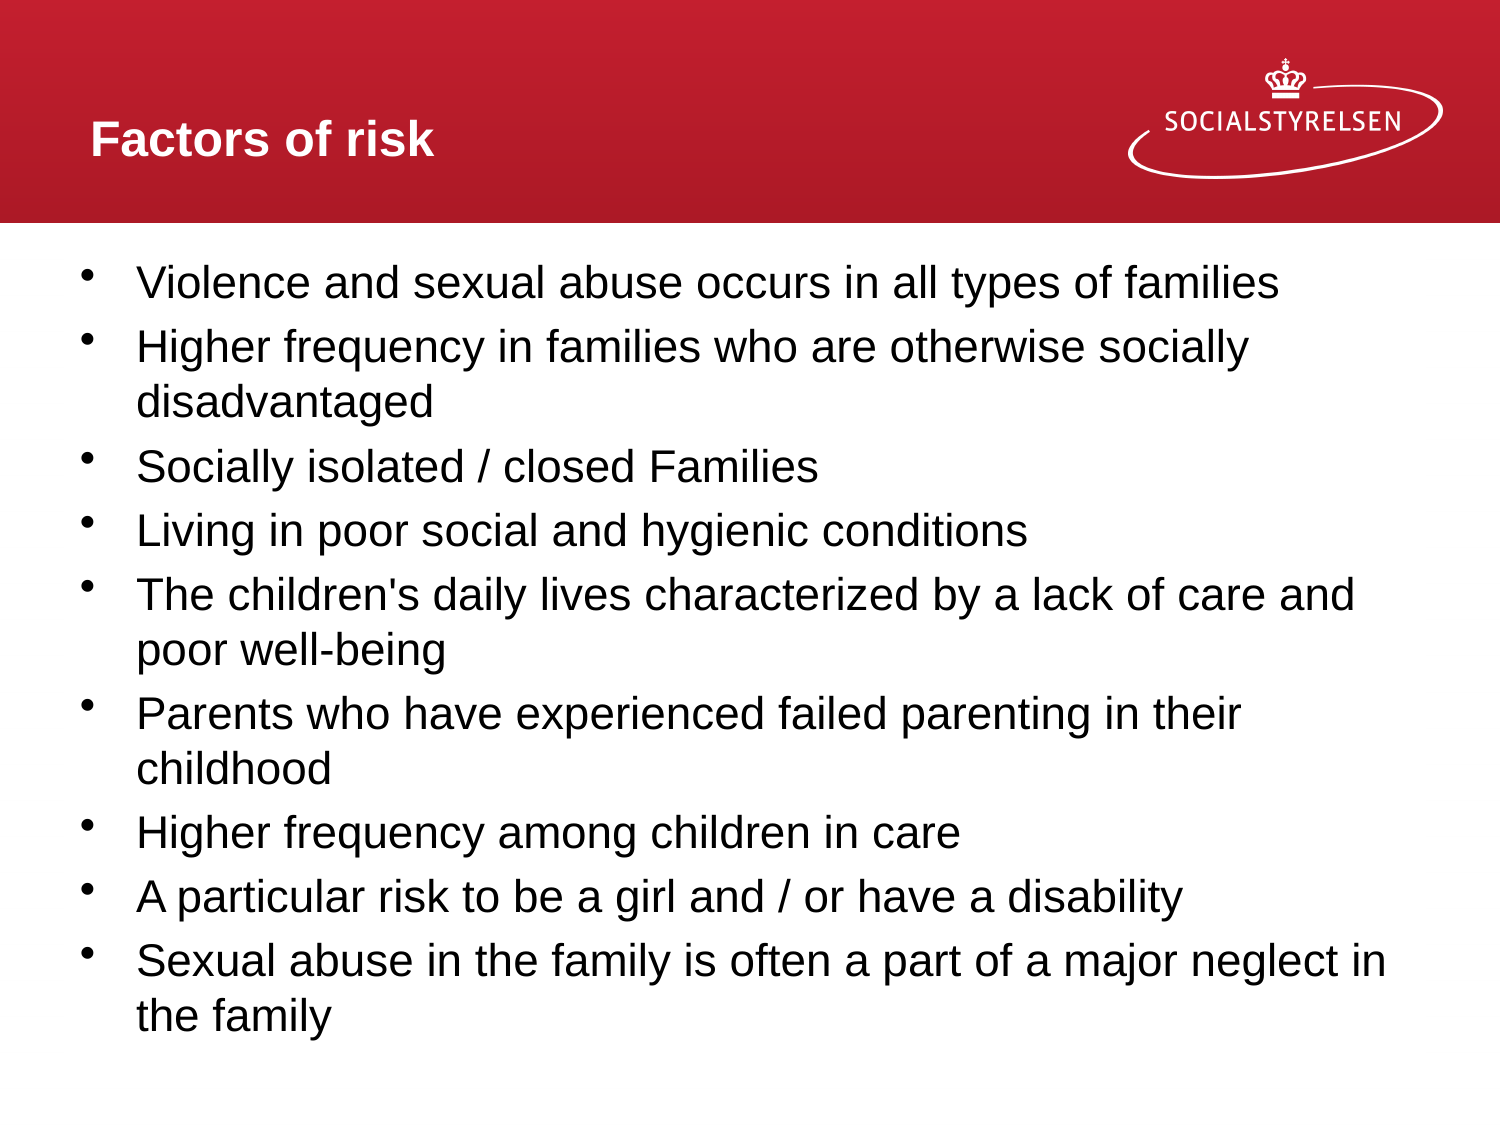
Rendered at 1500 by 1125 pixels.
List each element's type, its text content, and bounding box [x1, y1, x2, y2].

list Violence and sexual abuse occurs in all types of families Higher frequency in families who are otherwise socially disadvantaged Socially isolated / closed Families Living in poor social and hygienic conditions The children's daily lives characterized by a lack of care and poor well-being Parents who have experienced failed parenting in their childhood Higher frequency among children in care A particular risk to be a girl and / or have a disability Sexual abuse in the family is often a part of a major neglect in the family [64, 245, 1426, 1080]
title Factors of risk [74, 48, 1037, 188]
picture [1128, 58, 1443, 179]
picture [0, 223, 1500, 1125]
